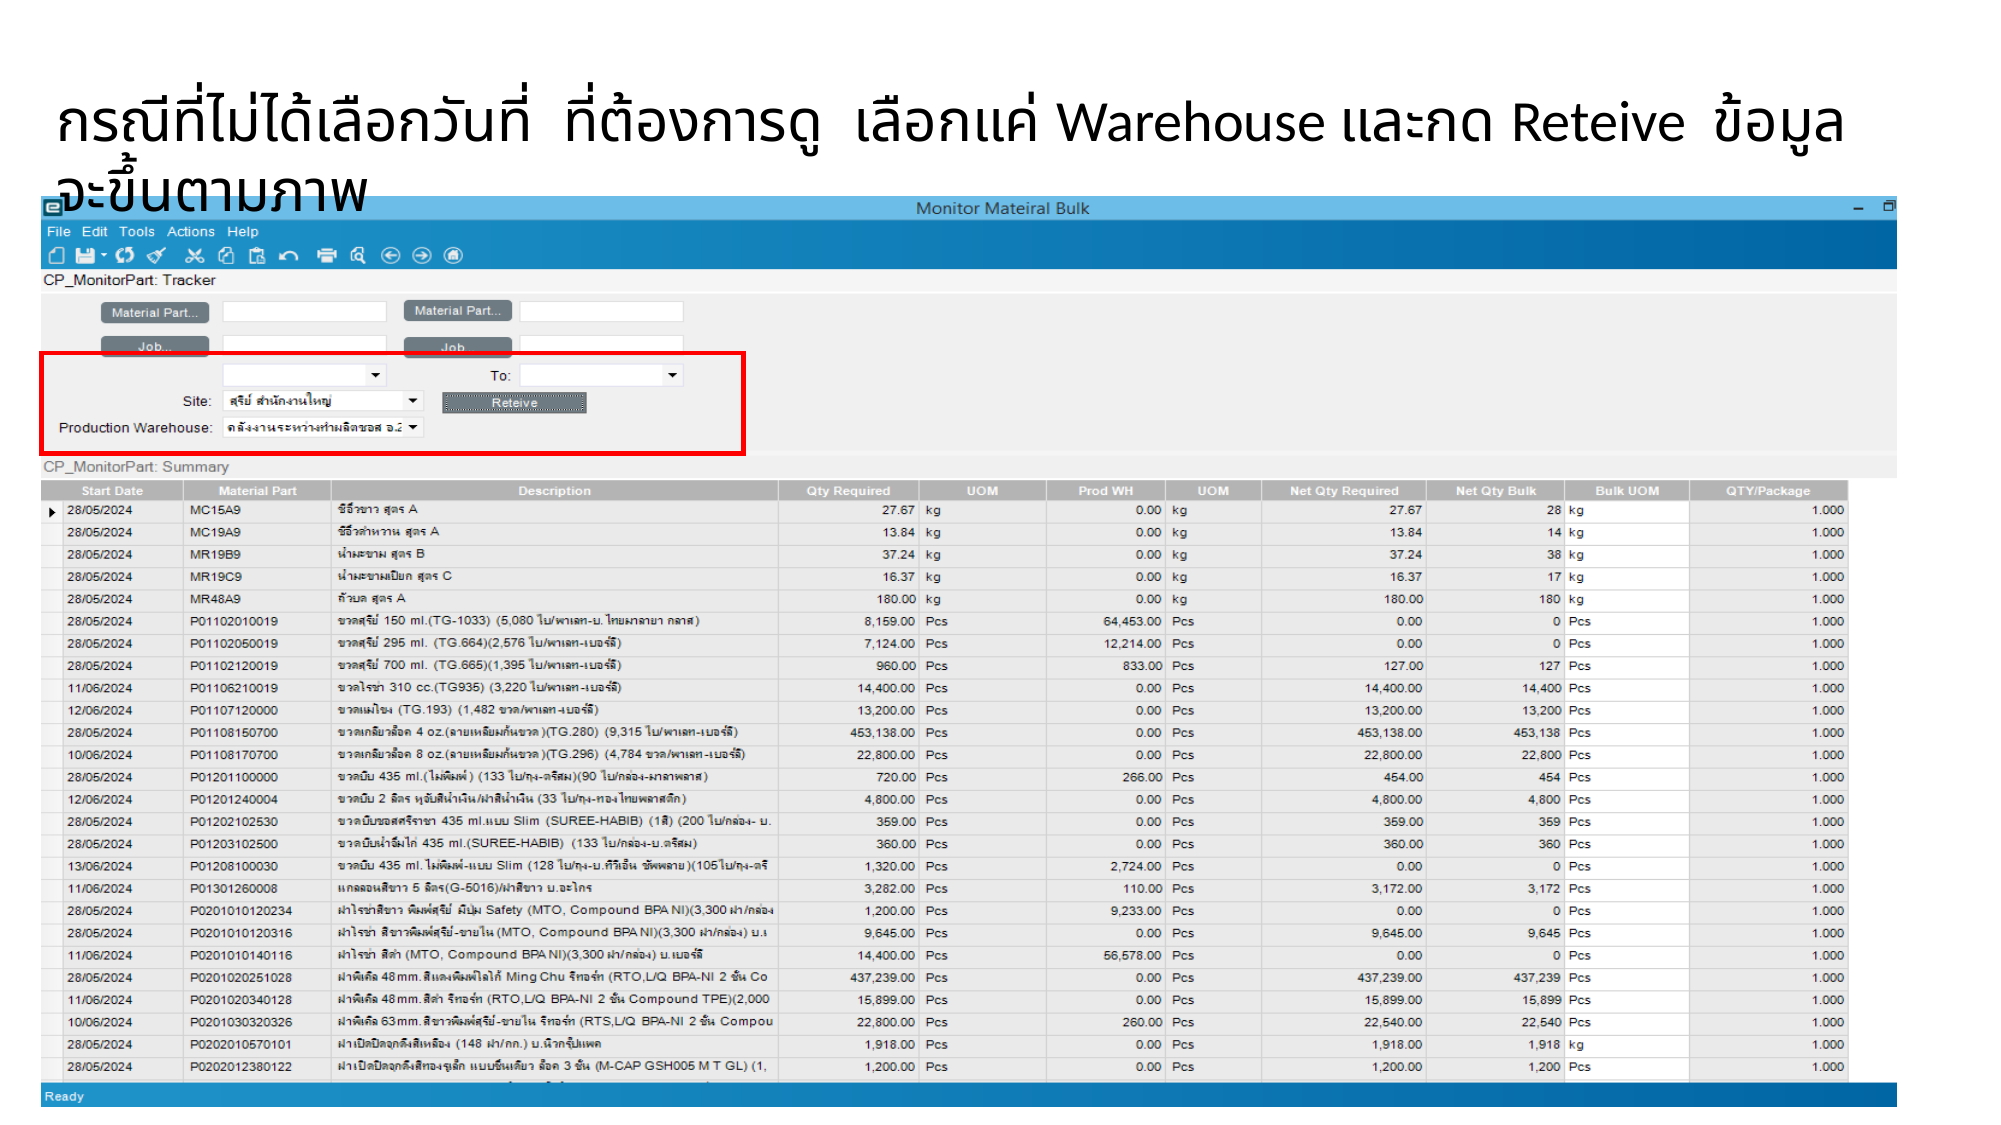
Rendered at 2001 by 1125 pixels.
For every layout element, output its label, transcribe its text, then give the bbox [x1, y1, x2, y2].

text_box กรณีที่ไม่ได้เลือกวันที่ ที่ต้องการดู เลือกแค่ Warehouse และกด Reteive ข้อมูลจะขึ้นตามภาพ [41, 75, 1897, 196]
picture [41, 196, 1897, 1107]
